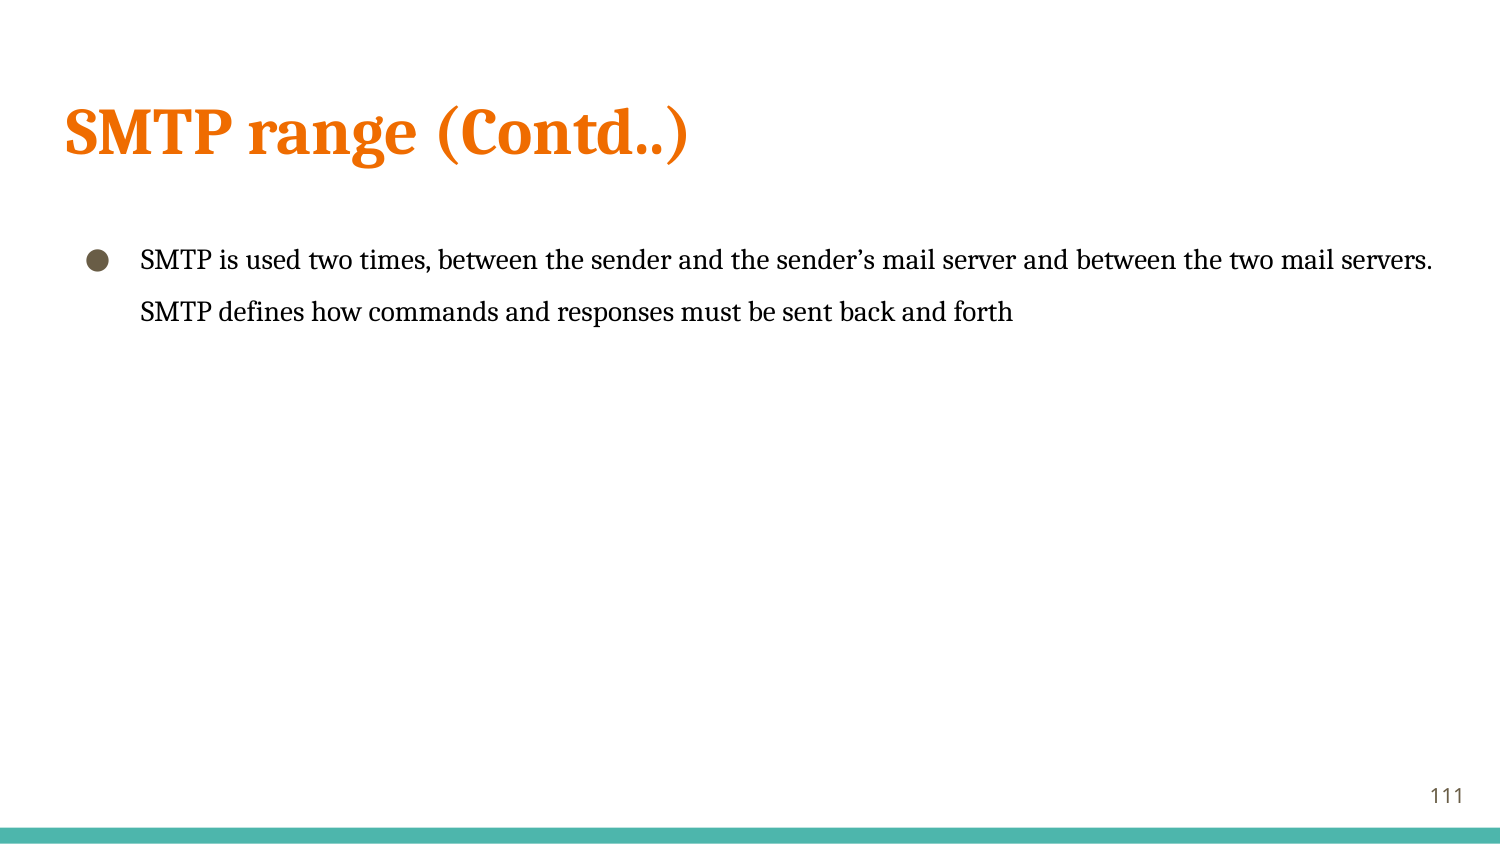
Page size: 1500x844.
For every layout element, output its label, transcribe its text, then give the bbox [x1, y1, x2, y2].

title SMTP range (Contd..) [51, 72, 1449, 189]
list SMTP is used two times, between the sender and the sender’s mail server and between the two mail servers. SMTP defines how commands and responses must be sent back and forth [51, 207, 1449, 750]
slide_number 111 [1389, 764, 1480, 830]
